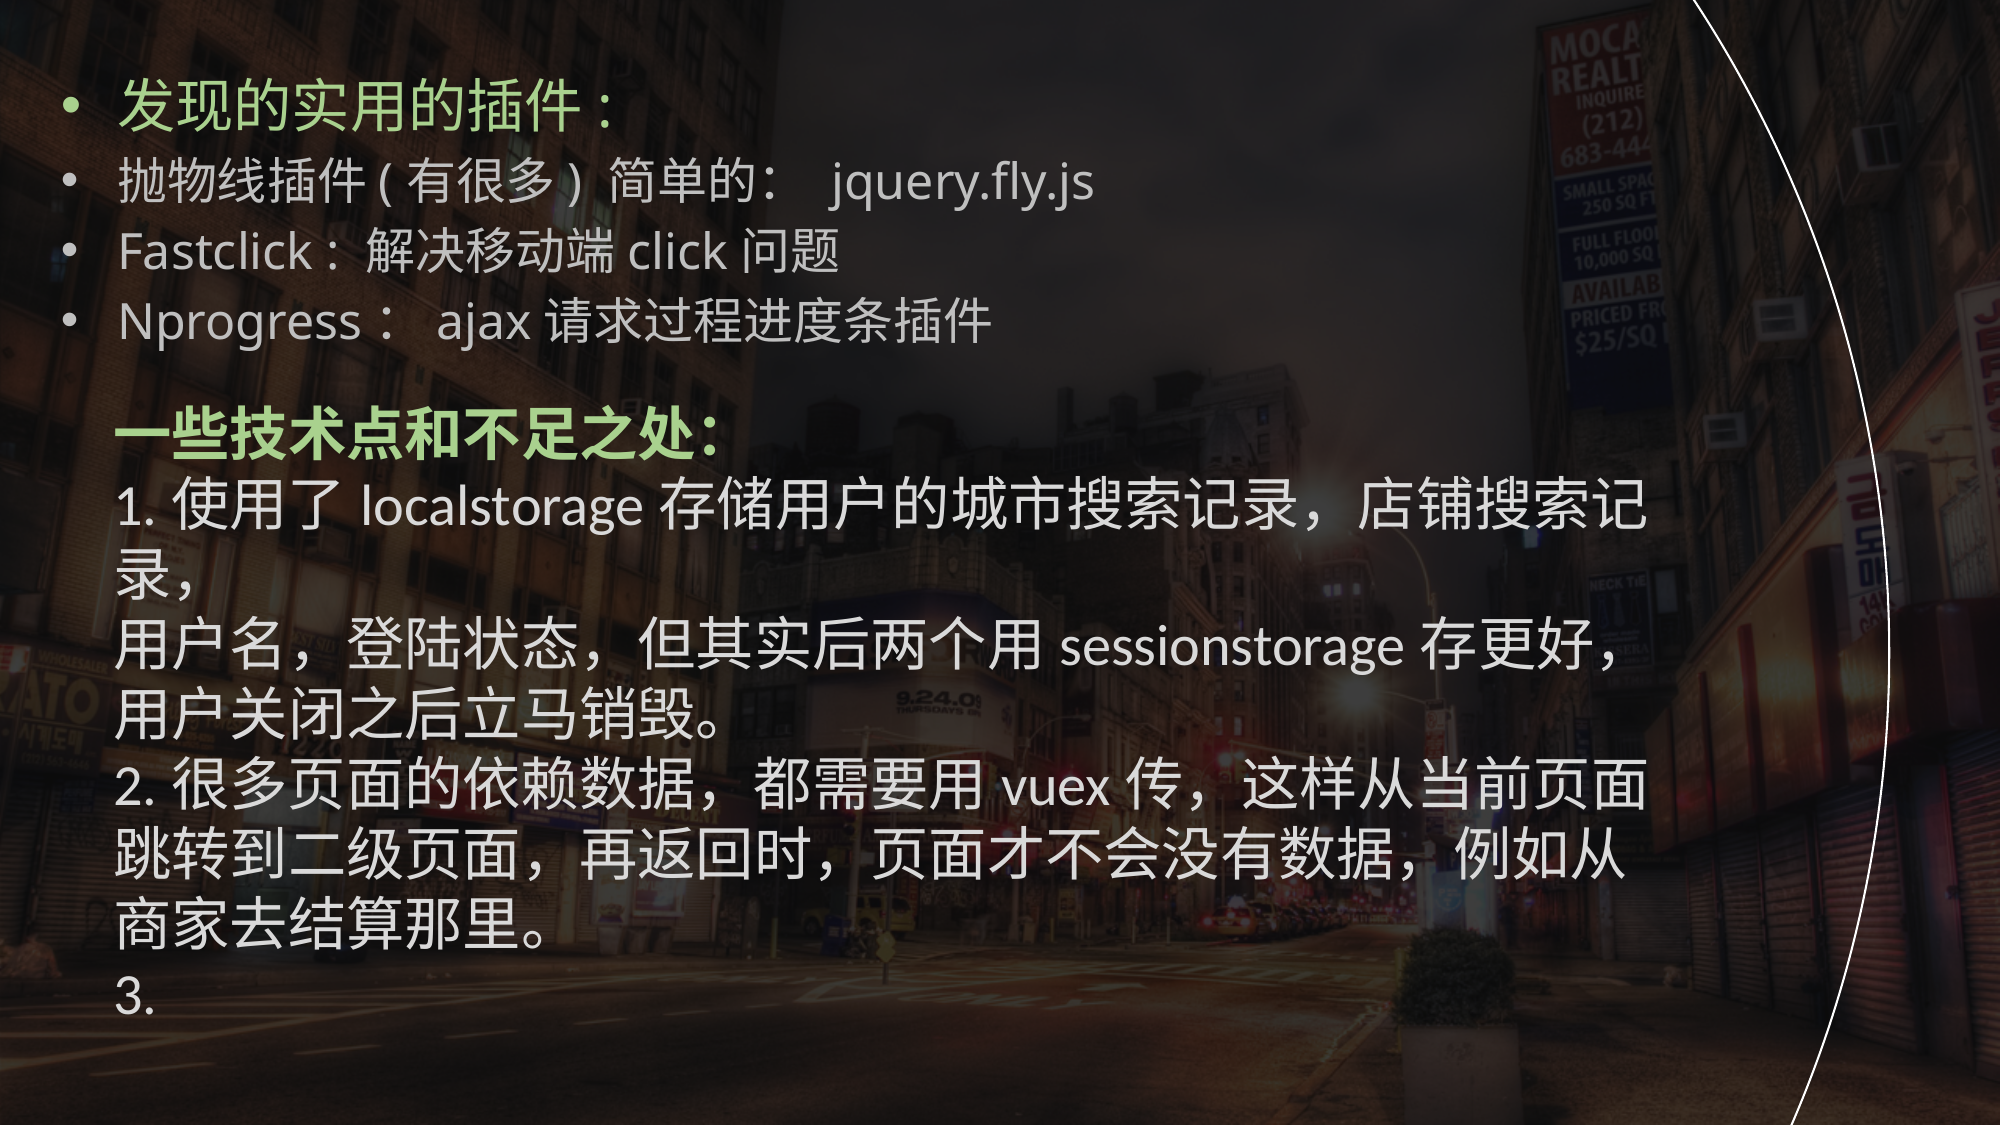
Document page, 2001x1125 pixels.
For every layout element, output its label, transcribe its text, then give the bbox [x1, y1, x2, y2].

text_box [0, 0, 1891, 1125]
text_box 发现的实用的插件: 抛物线插件(有很多) 简单的： jquery.fly.js Fastclick : 解决移动端click问题 Nprogress：ajax请求过程进度条插件 [45, 62, 1411, 370]
text_box 一些技术点和不足之处： 1.使用了localstorage存储用户的城市搜索记录，店铺搜索记录， 用户名，登陆状态，但其实后两个用sessionstorage存更好， 用户关闭之后立马销毁。 2.很多页面的依赖数据，都需要用vuex传，这样从当前页面跳转到二级页面，再返回时，页面才不会没有数据，例如从商家去结算那里。 3. [98, 389, 1686, 1125]
